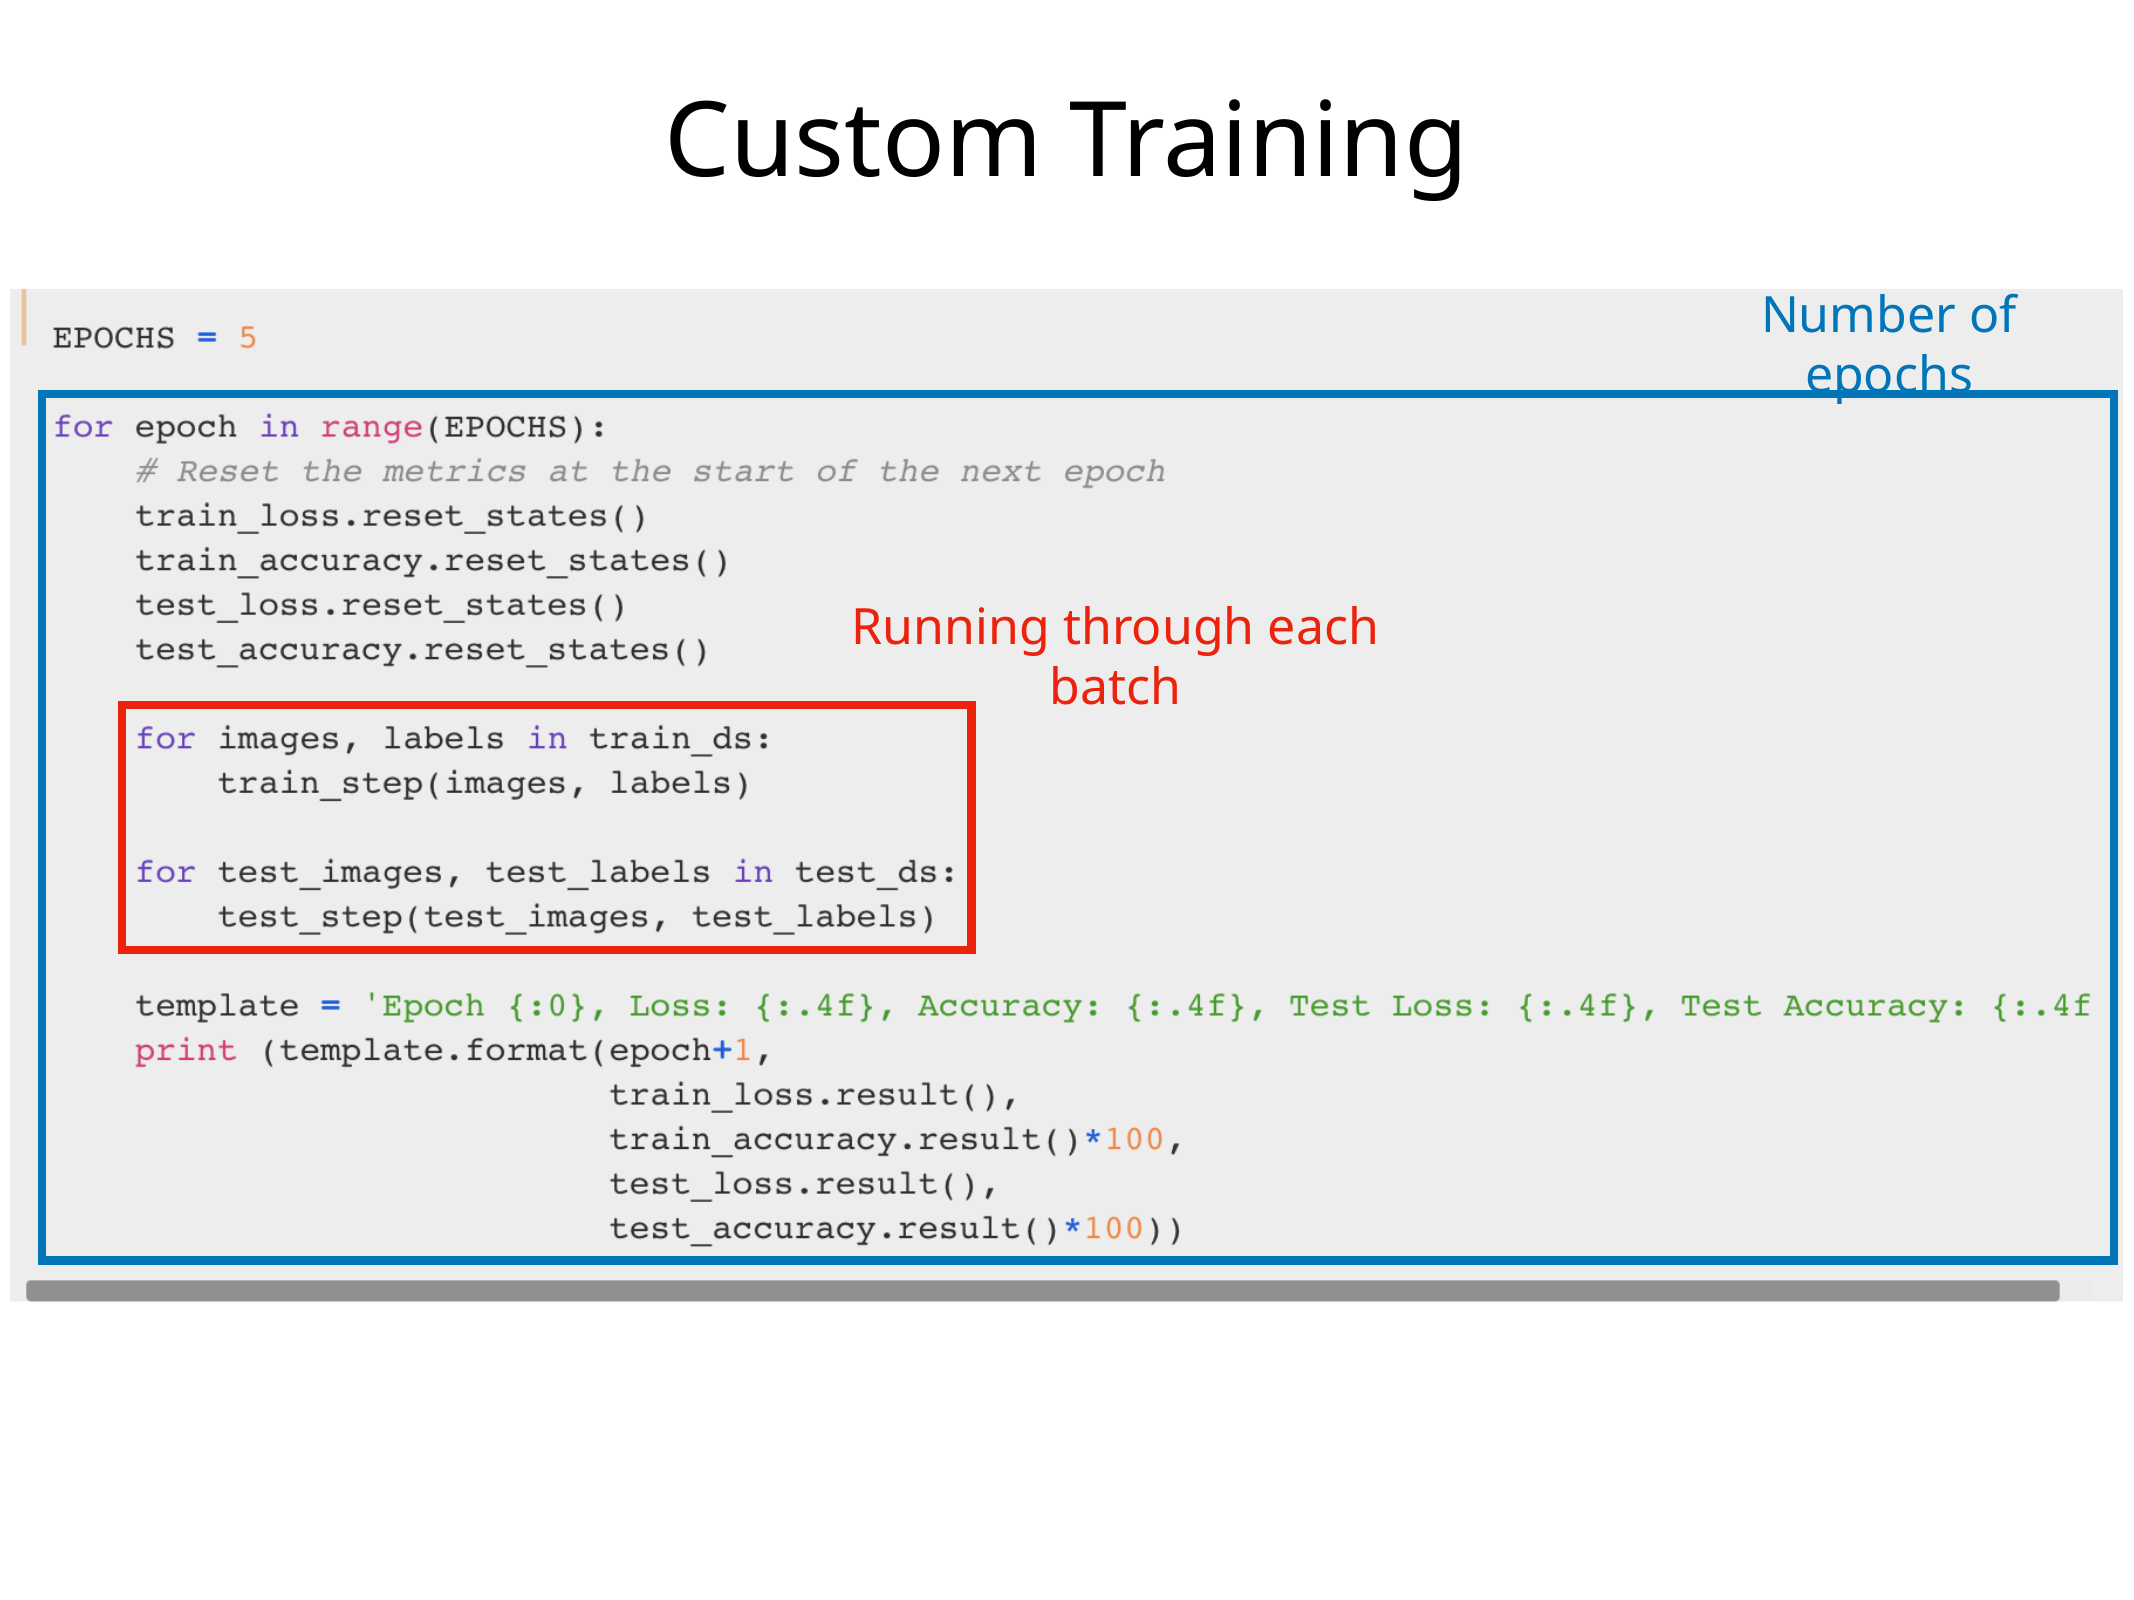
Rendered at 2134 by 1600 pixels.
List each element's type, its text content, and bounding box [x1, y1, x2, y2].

title Custom Training [156, 41, 1978, 228]
picture [10, 275, 2123, 1325]
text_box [121, 615, 1443, 950]
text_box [41, 304, 2115, 1261]
